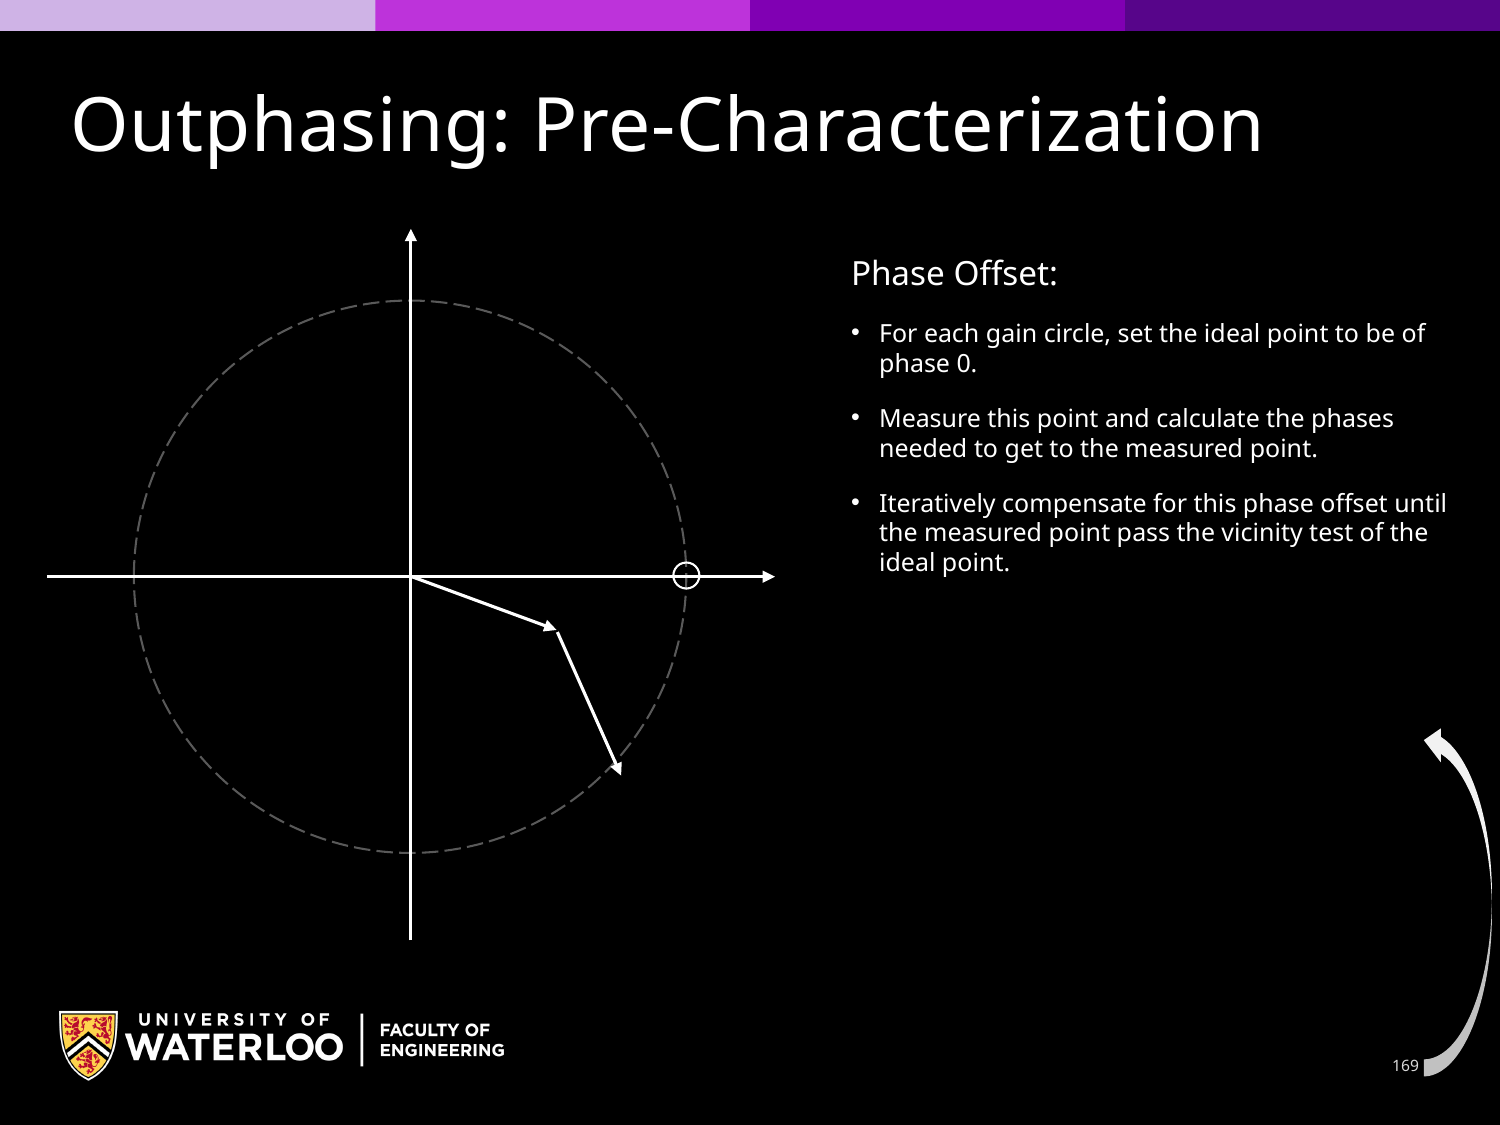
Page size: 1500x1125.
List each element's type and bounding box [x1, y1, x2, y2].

text_box [132, 299, 409, 575]
text_box [132, 578, 409, 854]
text_box [836, 245, 1465, 585]
picture [0, 966, 563, 1125]
slide_number [1371, 1046, 1440, 1088]
text_box [1422, 726, 1494, 1078]
text_box [70, 75, 1372, 174]
text_box [46, 228, 776, 941]
